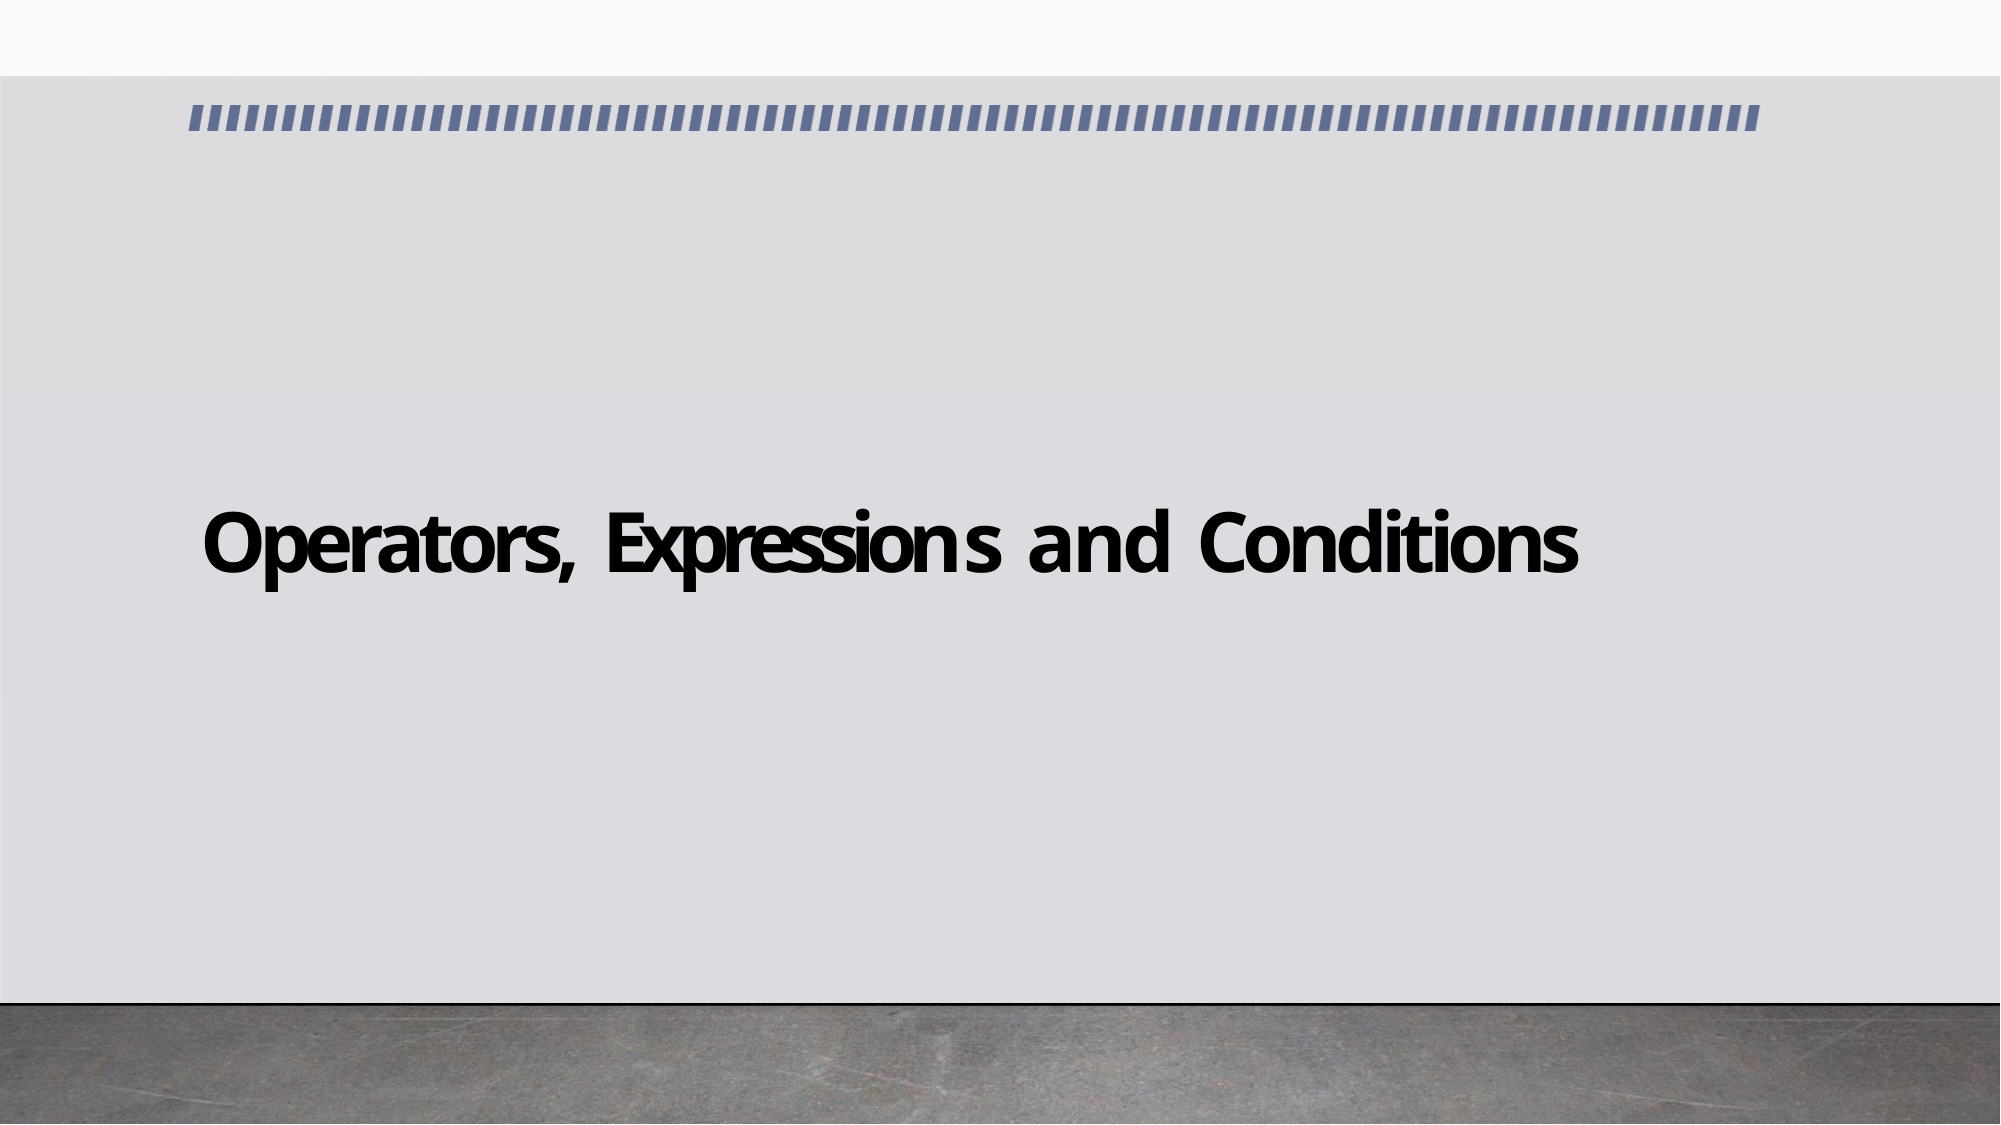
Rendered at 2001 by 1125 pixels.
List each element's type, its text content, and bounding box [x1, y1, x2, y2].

picture [0, 0, 2000, 1003]
title Operators, Expressions and Conditions [198, 487, 1745, 678]
picture [0, 1006, 2000, 1125]
